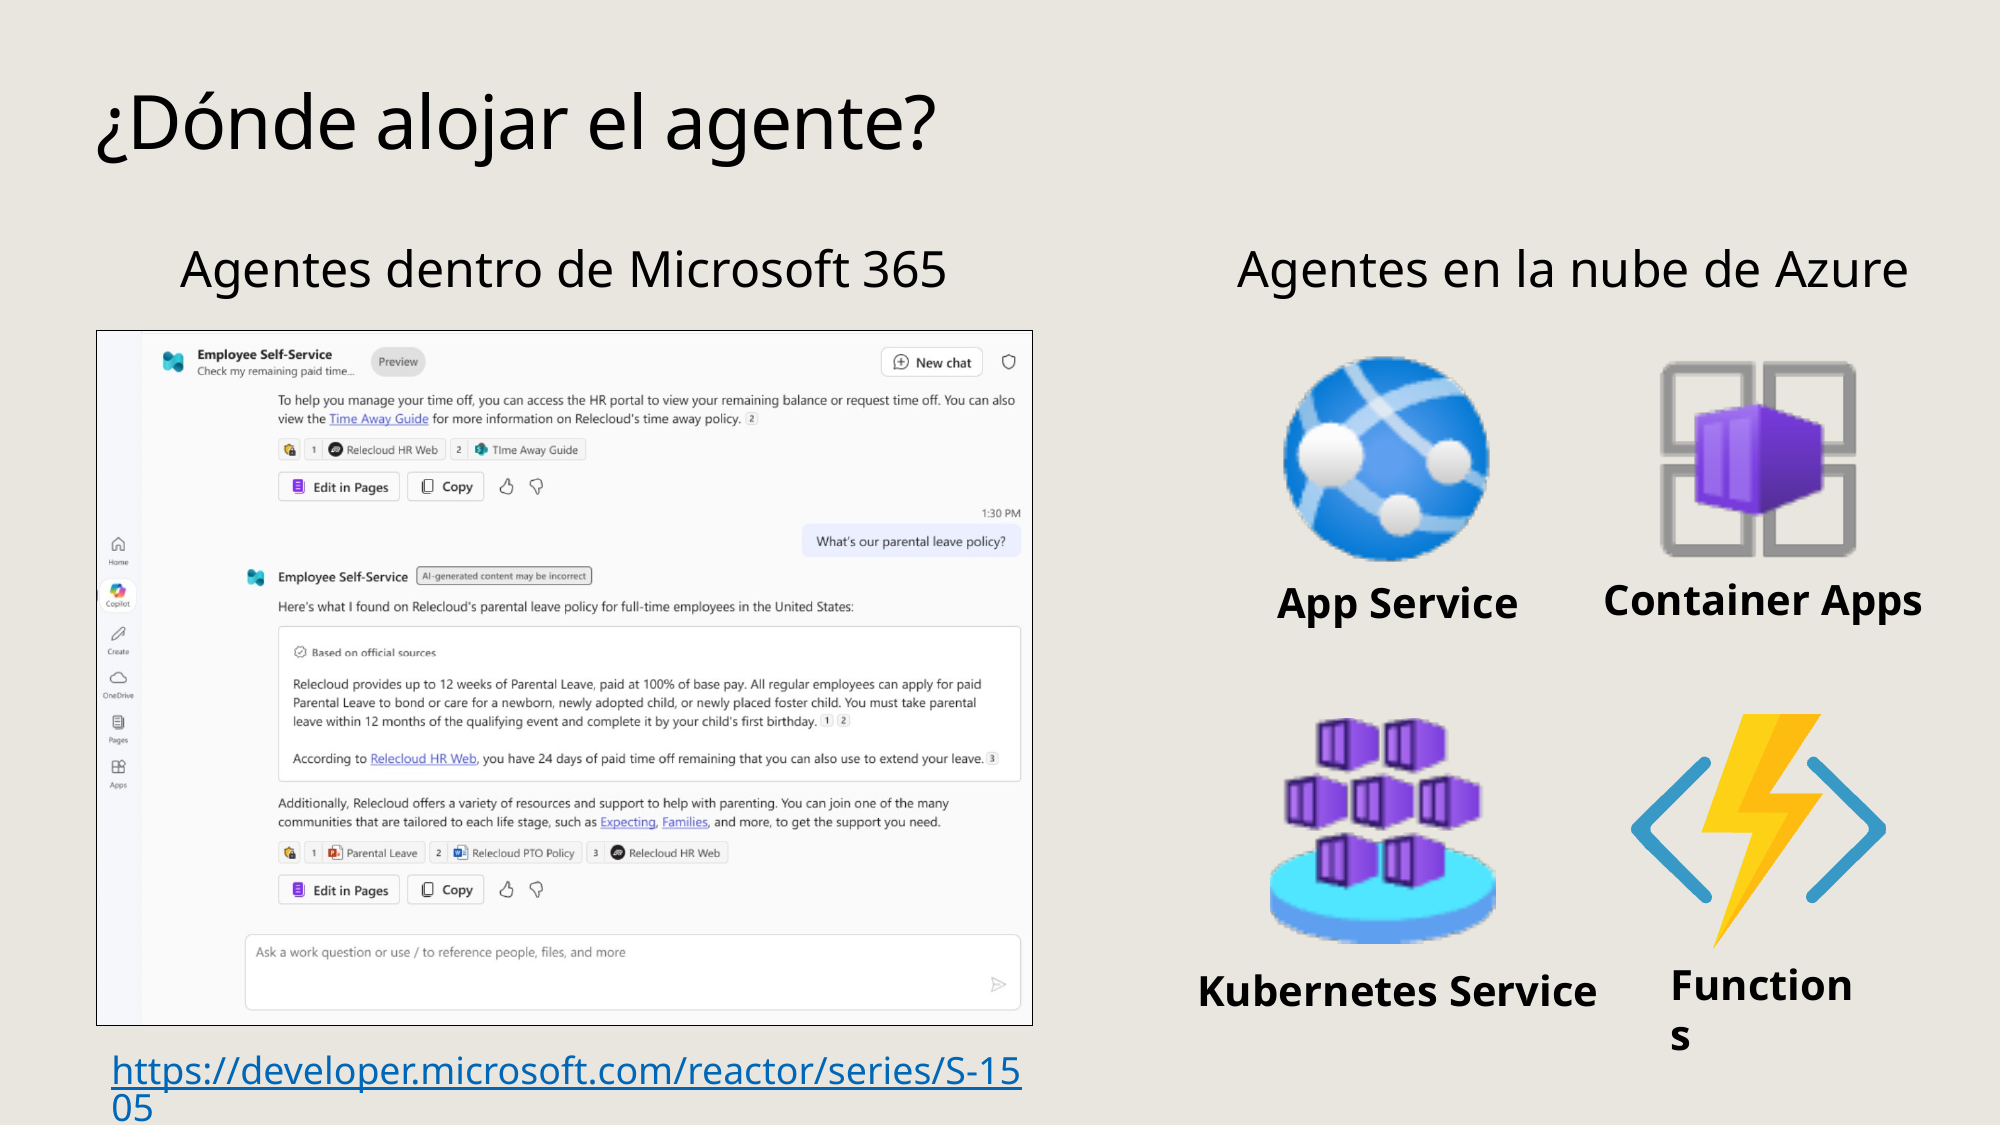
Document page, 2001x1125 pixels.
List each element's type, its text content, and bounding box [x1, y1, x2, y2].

text_box Functions [1670, 959, 1862, 1059]
picture [1279, 352, 1496, 569]
picture [1270, 718, 1496, 945]
text_box https://developer.microsoft.com/reactor/series/S-1505 [96, 1039, 1057, 1106]
picture [1656, 357, 1862, 563]
title ¿Dónde alojar el agente? [96, 75, 1904, 166]
text_box Agentes dentro de Microsoft 365 [162, 237, 967, 298]
picture [96, 330, 1033, 1026]
text_box App Service [1277, 576, 1519, 627]
text_box Kubernetes Service [1197, 965, 1599, 1016]
text_box Container Apps [1603, 573, 1925, 624]
text_box Agentes en la nube de Azure [1171, 237, 1977, 298]
picture [1631, 703, 1887, 959]
